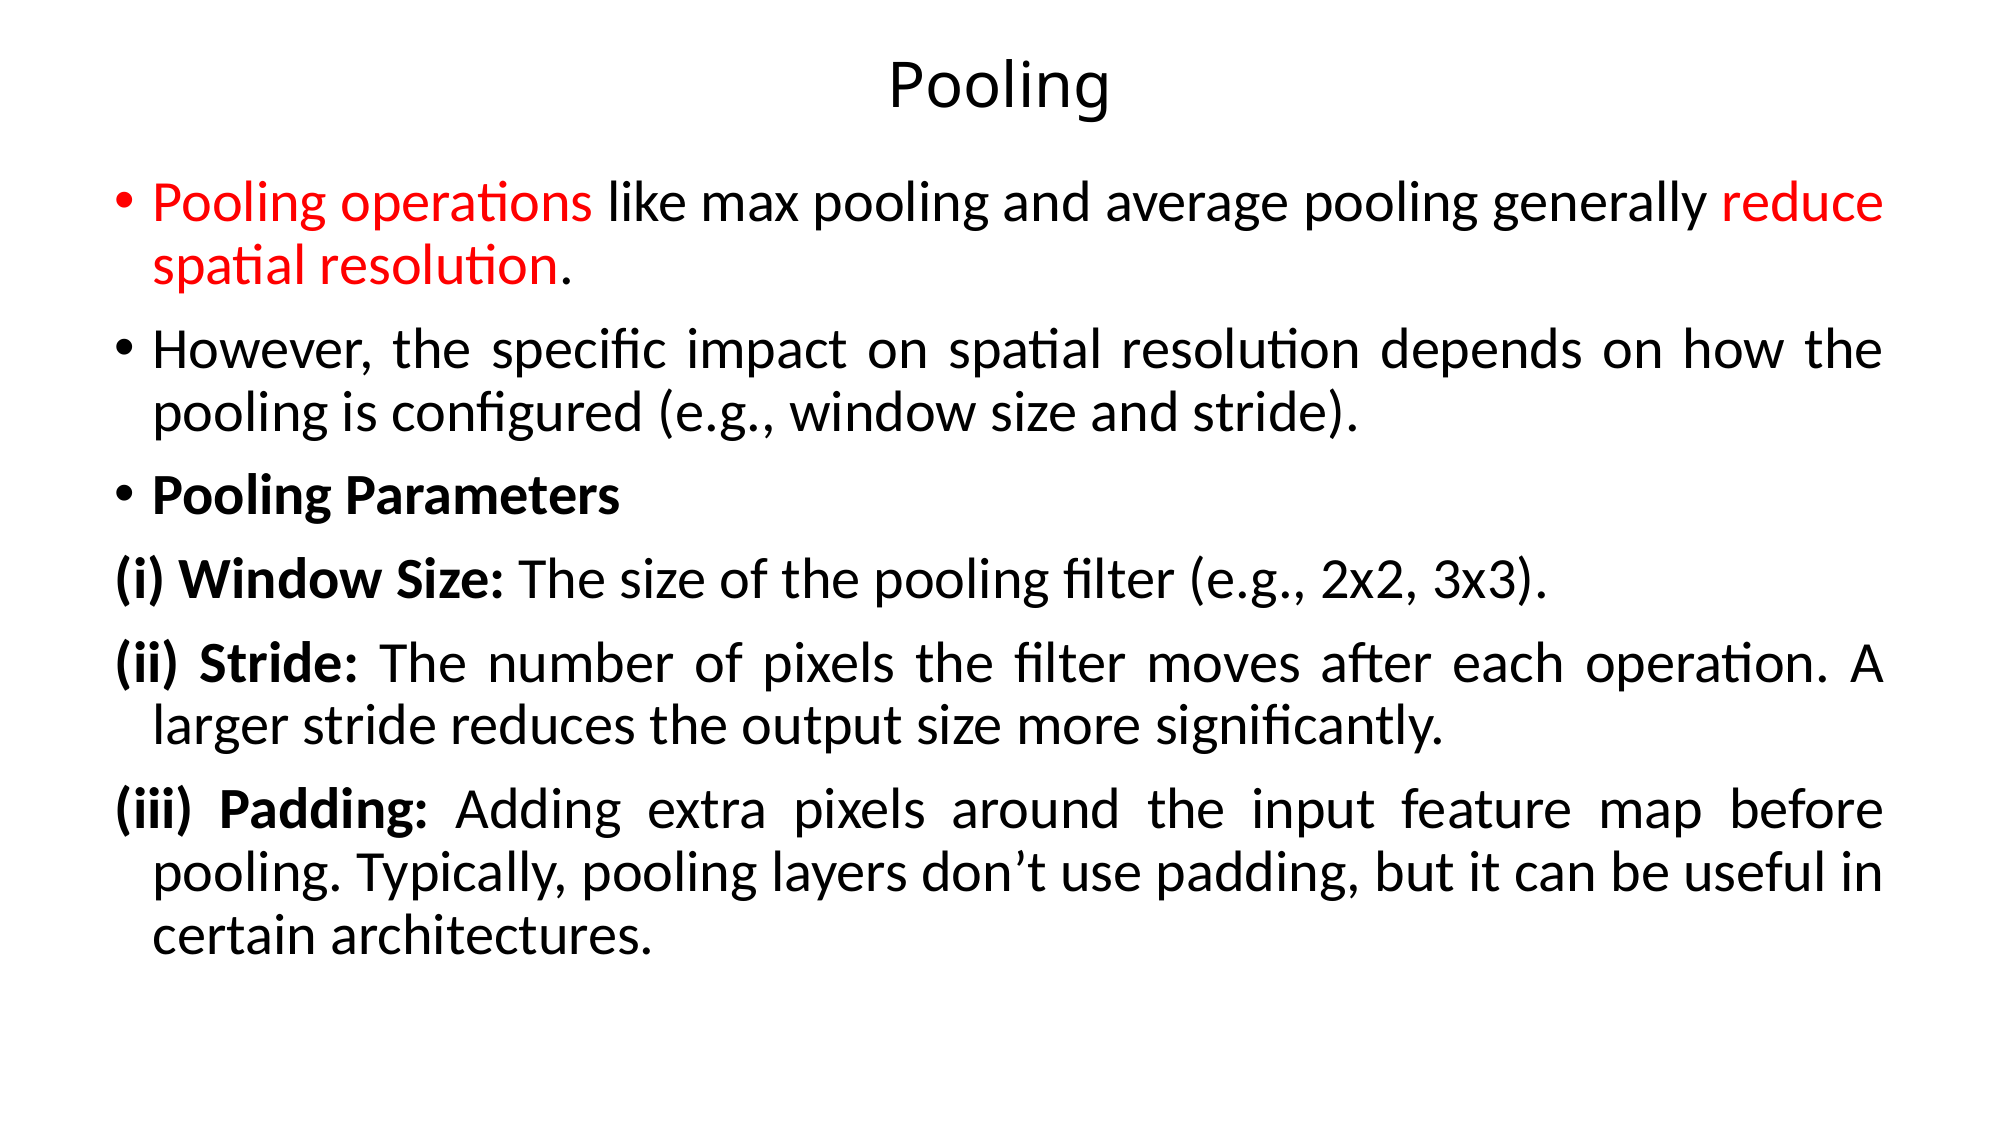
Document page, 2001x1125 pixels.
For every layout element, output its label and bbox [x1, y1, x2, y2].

list [99, 164, 1900, 1005]
title [99, 45, 1900, 129]
